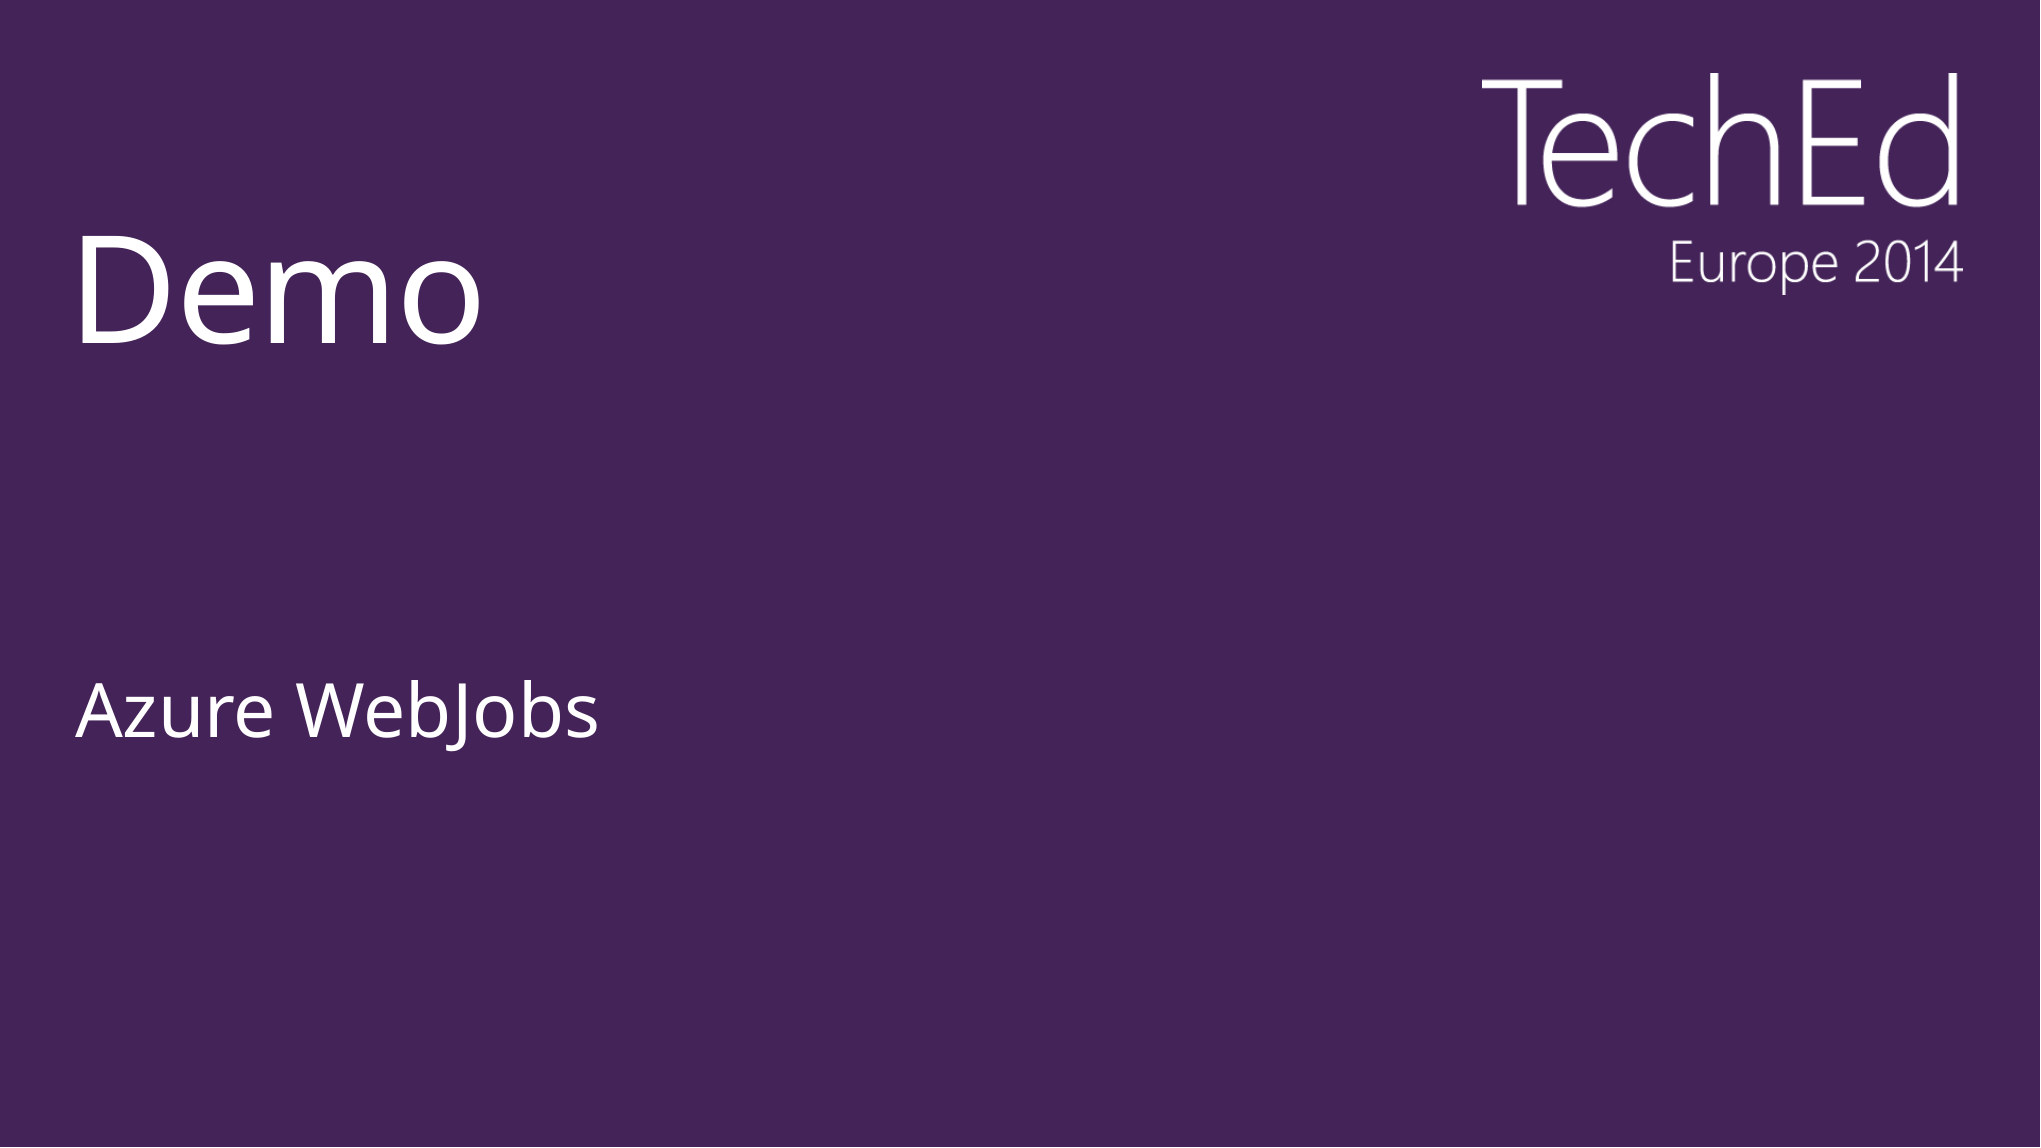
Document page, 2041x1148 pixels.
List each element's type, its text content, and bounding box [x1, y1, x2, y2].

list Azure WebJobs [45, 648, 1396, 949]
title Demo [45, 198, 1396, 648]
picture [1482, 73, 1963, 295]
